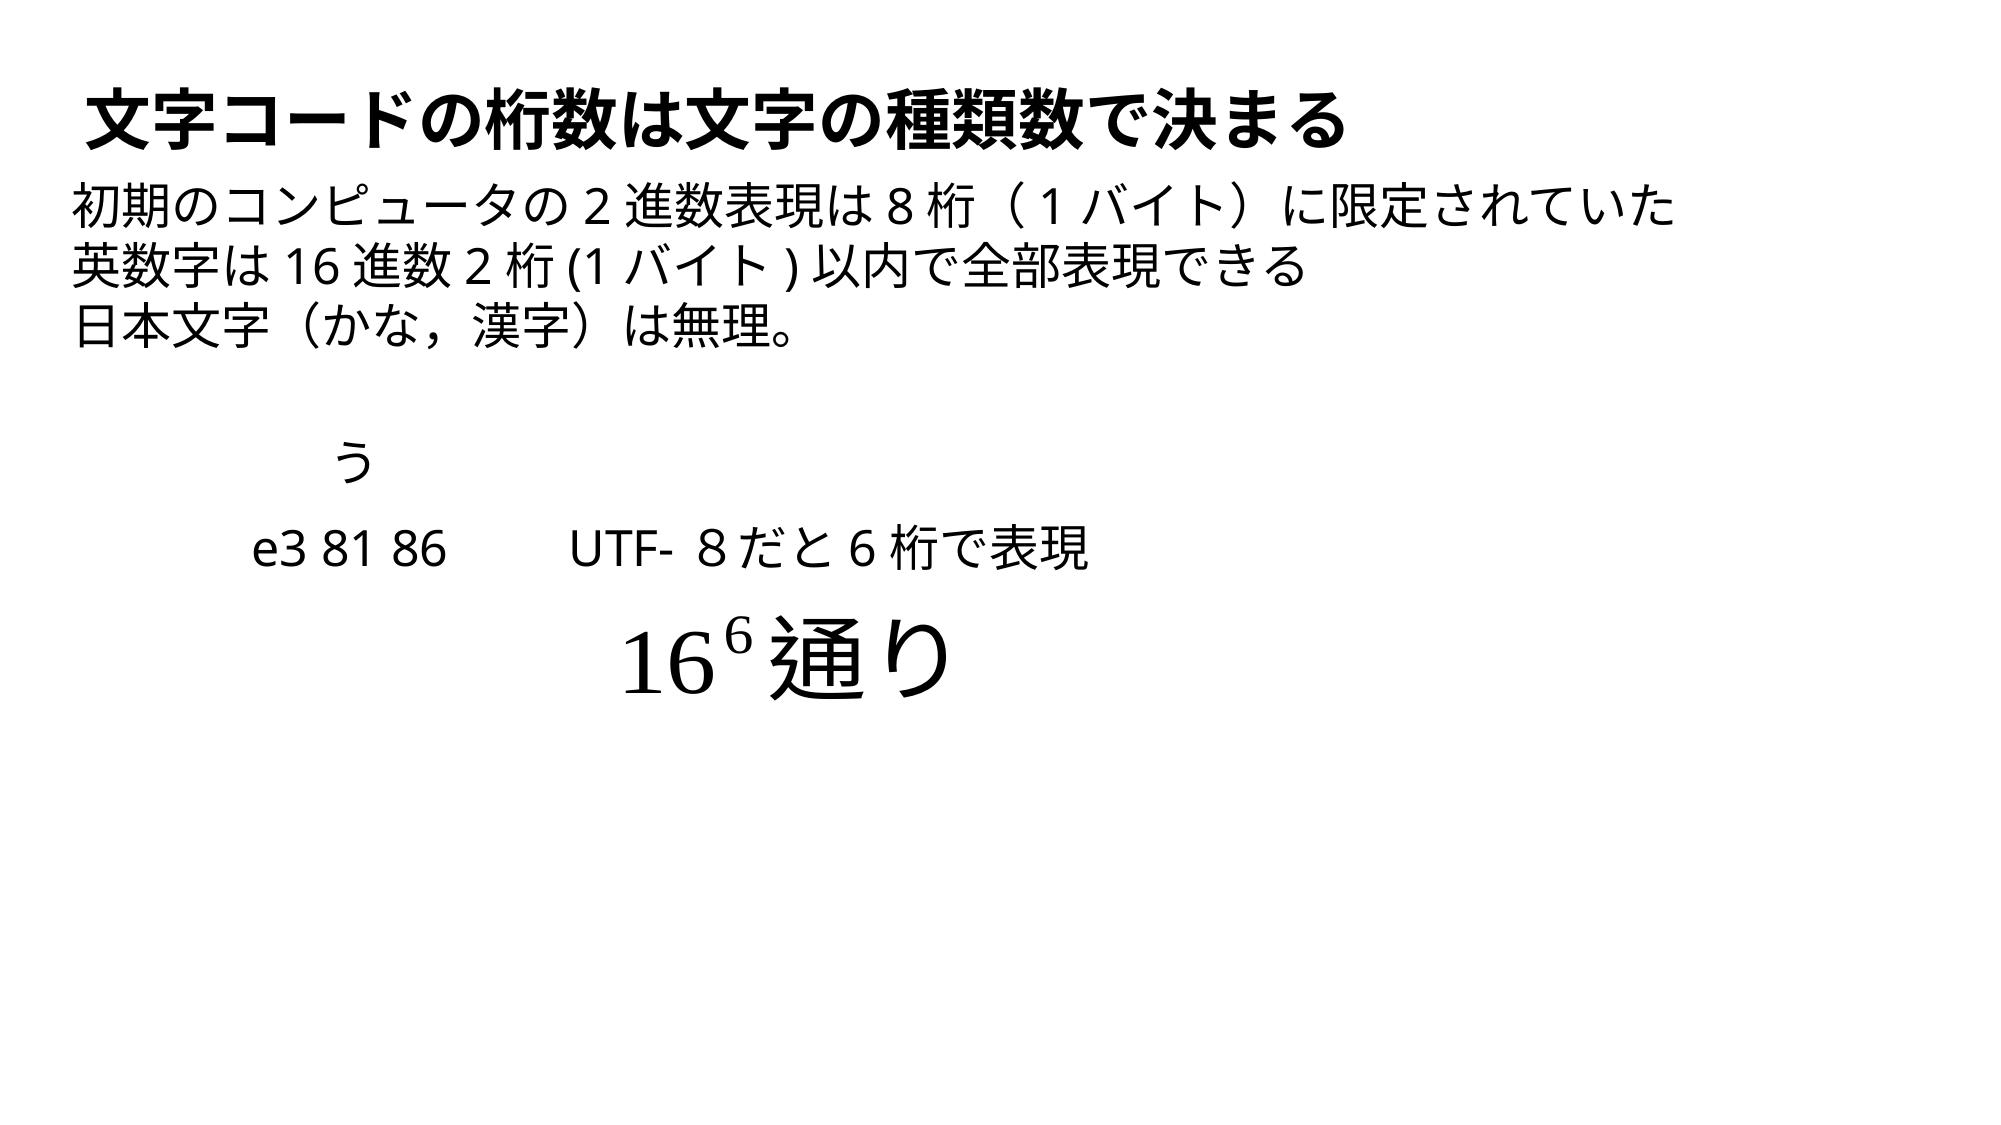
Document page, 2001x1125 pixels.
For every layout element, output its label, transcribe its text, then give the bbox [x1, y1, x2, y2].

text_box UTF-８だと6桁で表現 [553, 508, 1105, 704]
text_box 初期のコンピュータの2進数表現は8桁（1バイト）に限定されていた 英数字は16進数2桁(1バイト)以内で全部表現できる 日本文字（かな，漢字）は無理。 [57, 166, 1693, 362]
text_box 文字コードの桁数は文字の種類数で決まる [69, 70, 1368, 166]
text_box う [314, 424, 395, 500]
text_box e3 81 86 [236, 508, 464, 584]
